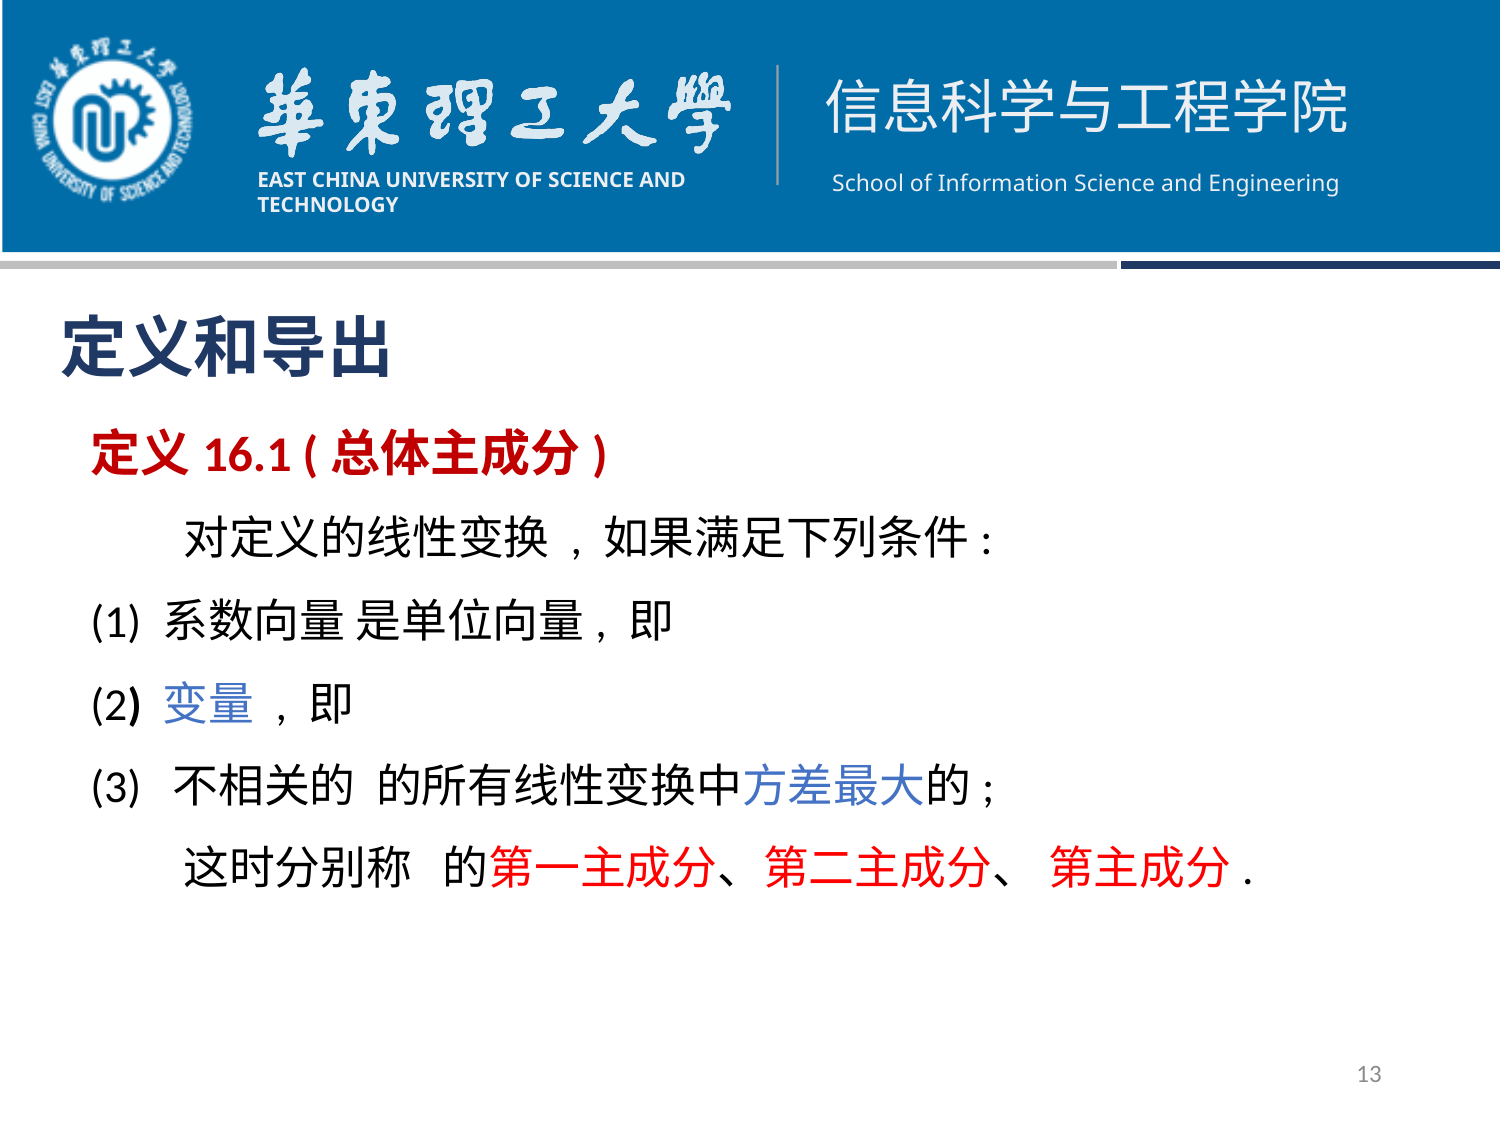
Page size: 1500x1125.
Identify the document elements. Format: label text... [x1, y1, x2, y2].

text_box 定义和导出 [49, 268, 1412, 432]
slide_number 13 [1059, 1042, 1397, 1103]
picture [22, 32, 202, 214]
